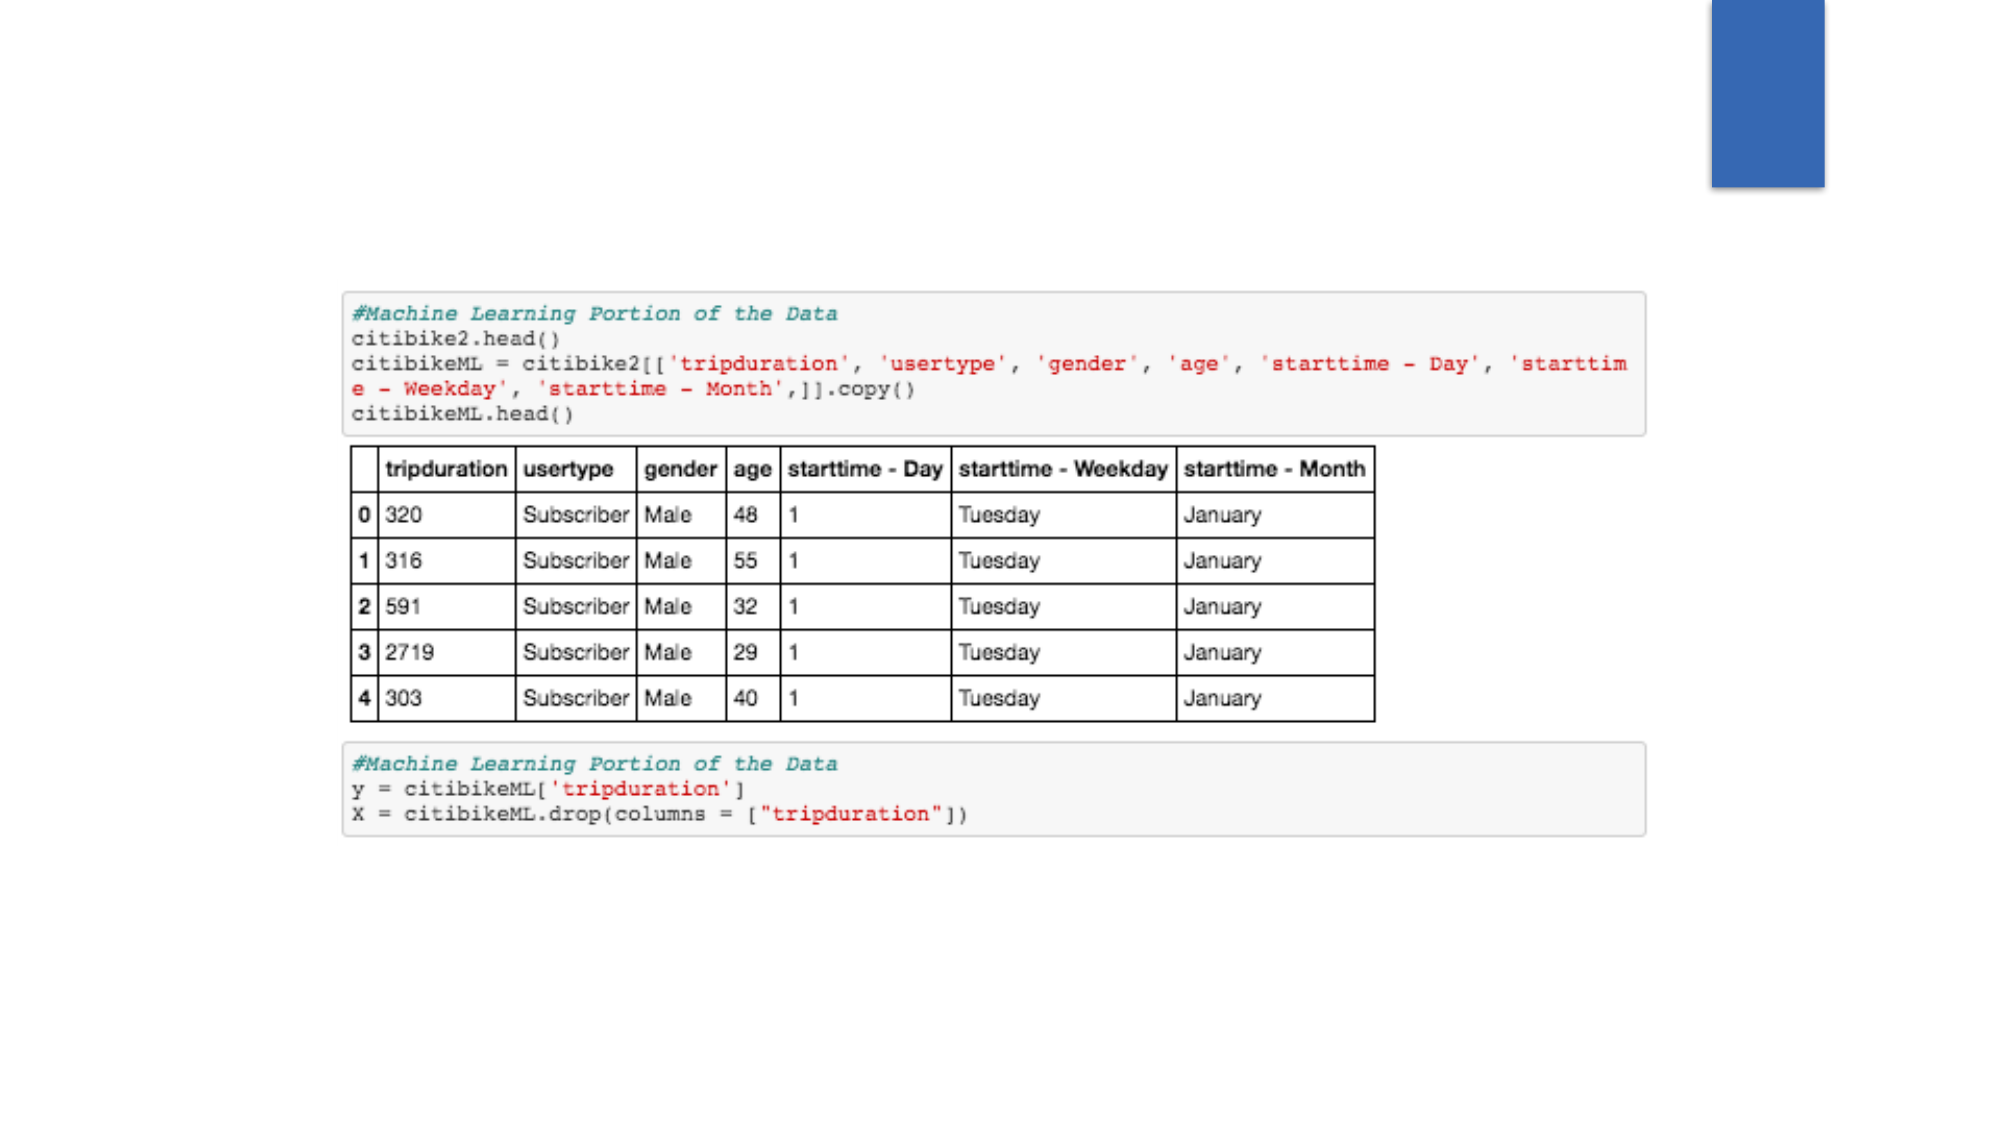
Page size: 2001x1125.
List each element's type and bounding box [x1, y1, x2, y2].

picture [336, 278, 1664, 846]
